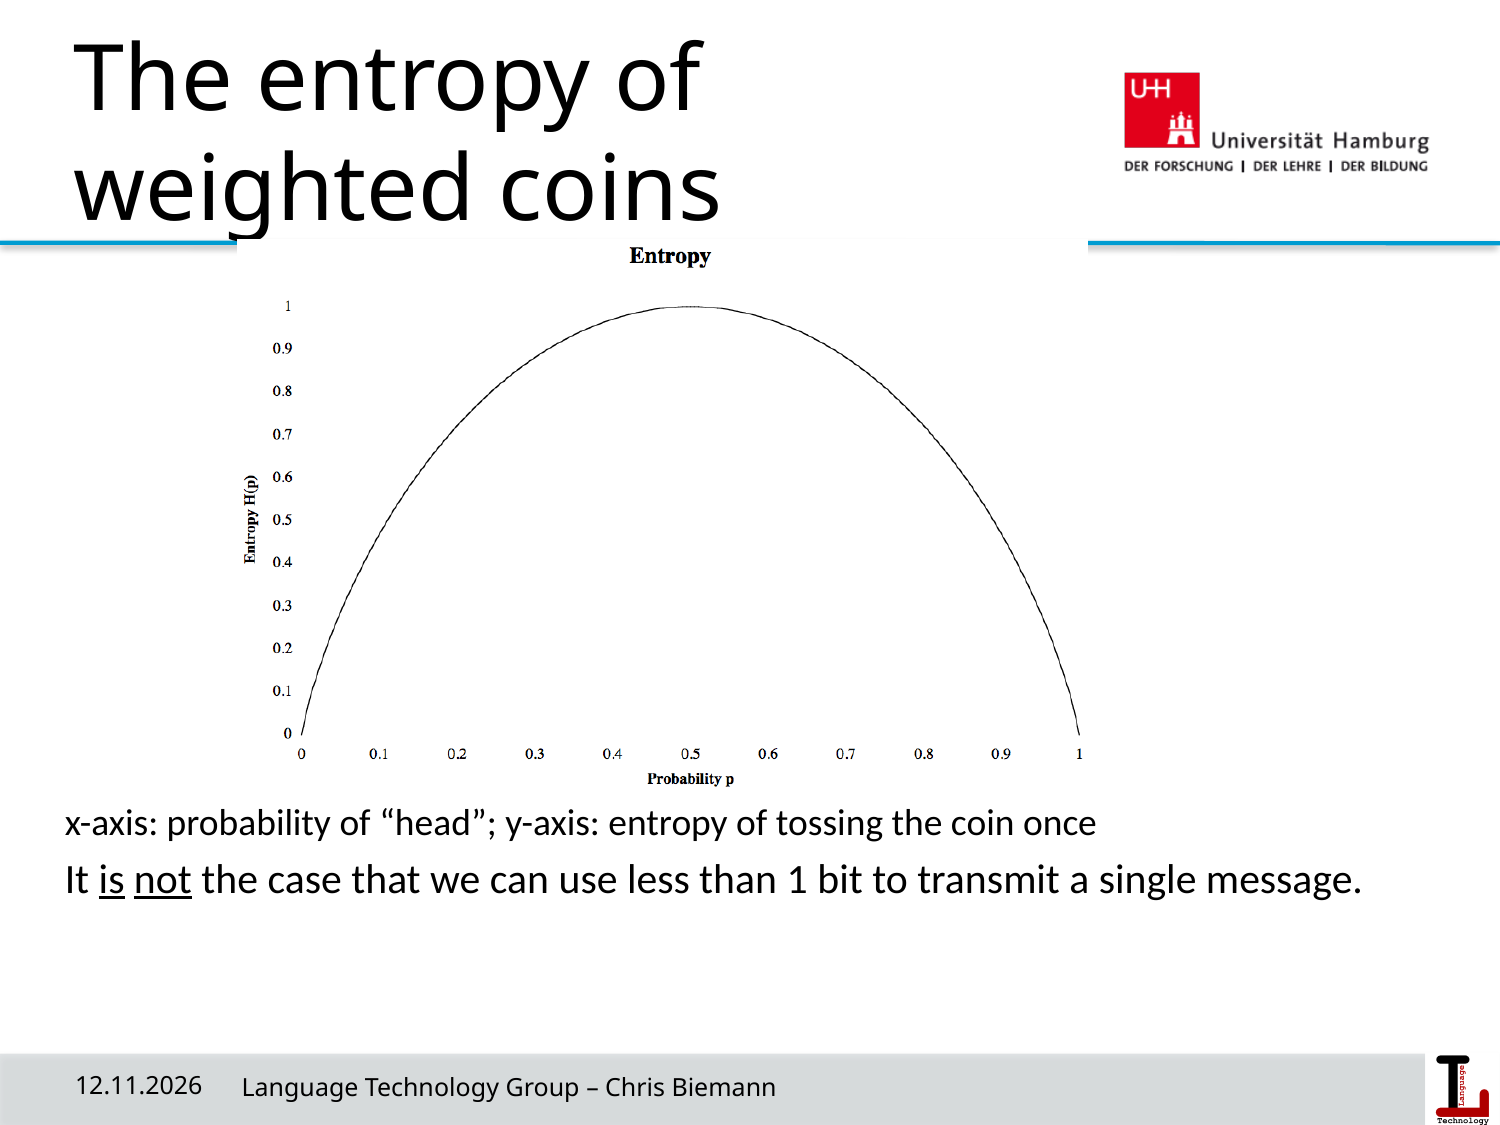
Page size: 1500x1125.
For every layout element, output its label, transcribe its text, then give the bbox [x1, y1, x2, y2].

picture [1425, 1052, 1500, 1125]
picture [237, 239, 1088, 796]
list x-axis: probability of “head”; y-axis: entropy of tossing the coin once It is not the case that we can use less than 1 bit to transmit a single message. [50, 790, 1468, 925]
title The entropy of weighted coins [58, 11, 1187, 149]
text_box Language Technology Group – Chris Biemann [235, 1056, 978, 1117]
text_box 24/04/19 [74, 1056, 224, 1117]
